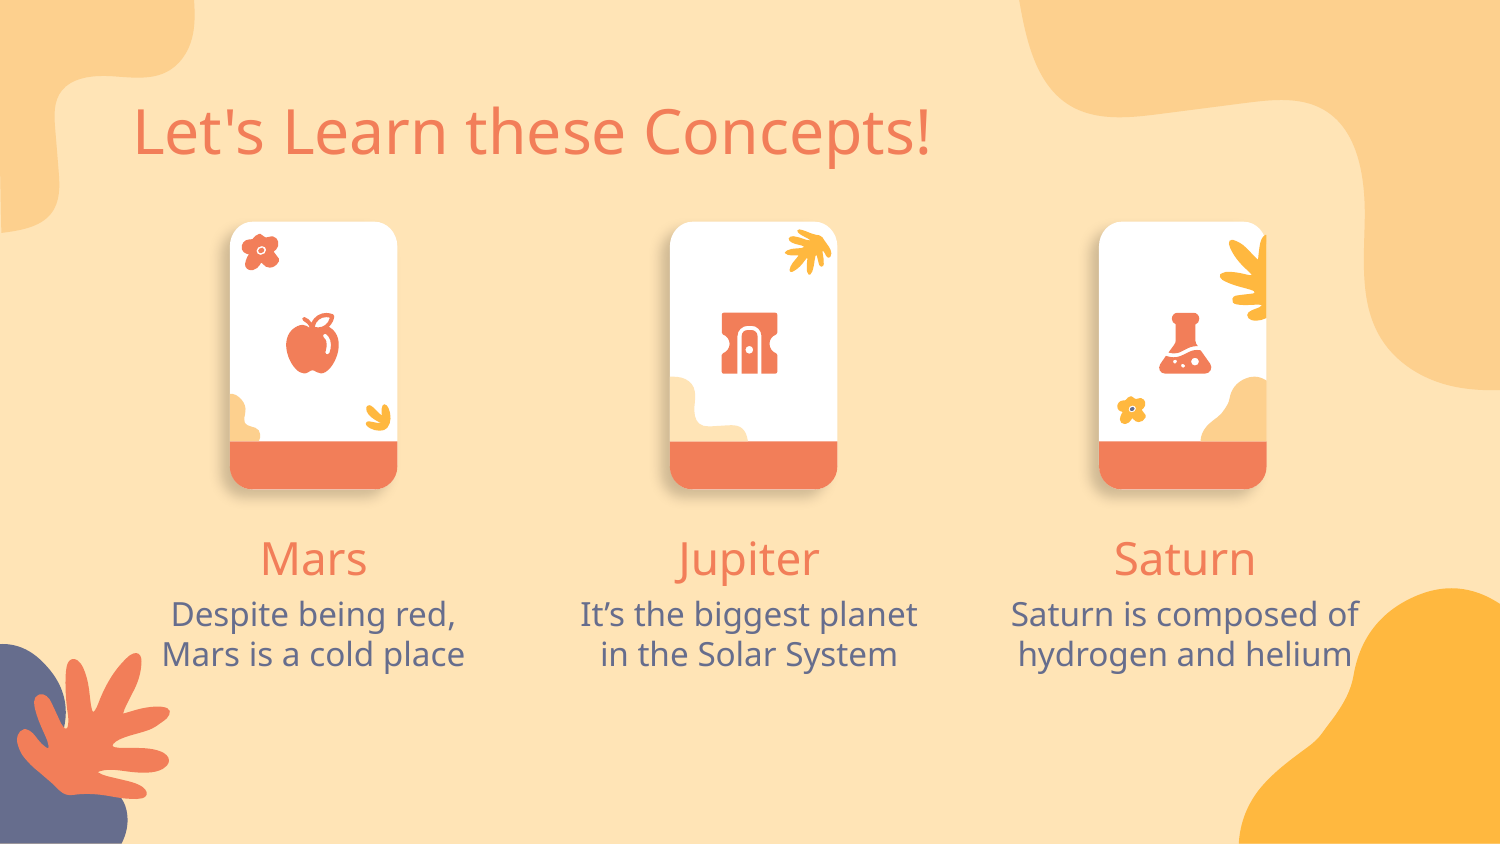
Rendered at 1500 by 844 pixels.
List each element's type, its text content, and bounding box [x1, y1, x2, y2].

subtitle Mars [115, 506, 512, 578]
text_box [669, 221, 838, 490]
subtitle Despite being red, Mars is a cold place [115, 578, 512, 688]
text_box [1157, 312, 1214, 374]
subtitle It’s the biggest planet in the Solar System [551, 578, 948, 688]
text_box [1098, 221, 1267, 490]
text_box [721, 312, 778, 374]
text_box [229, 221, 398, 490]
subtitle Jupiter [551, 506, 948, 578]
subtitle Saturn is composed of hydrogen and helium [987, 578, 1383, 688]
subtitle Saturn [987, 506, 1383, 578]
title Let's Learn these Concepts! [116, 76, 1383, 171]
